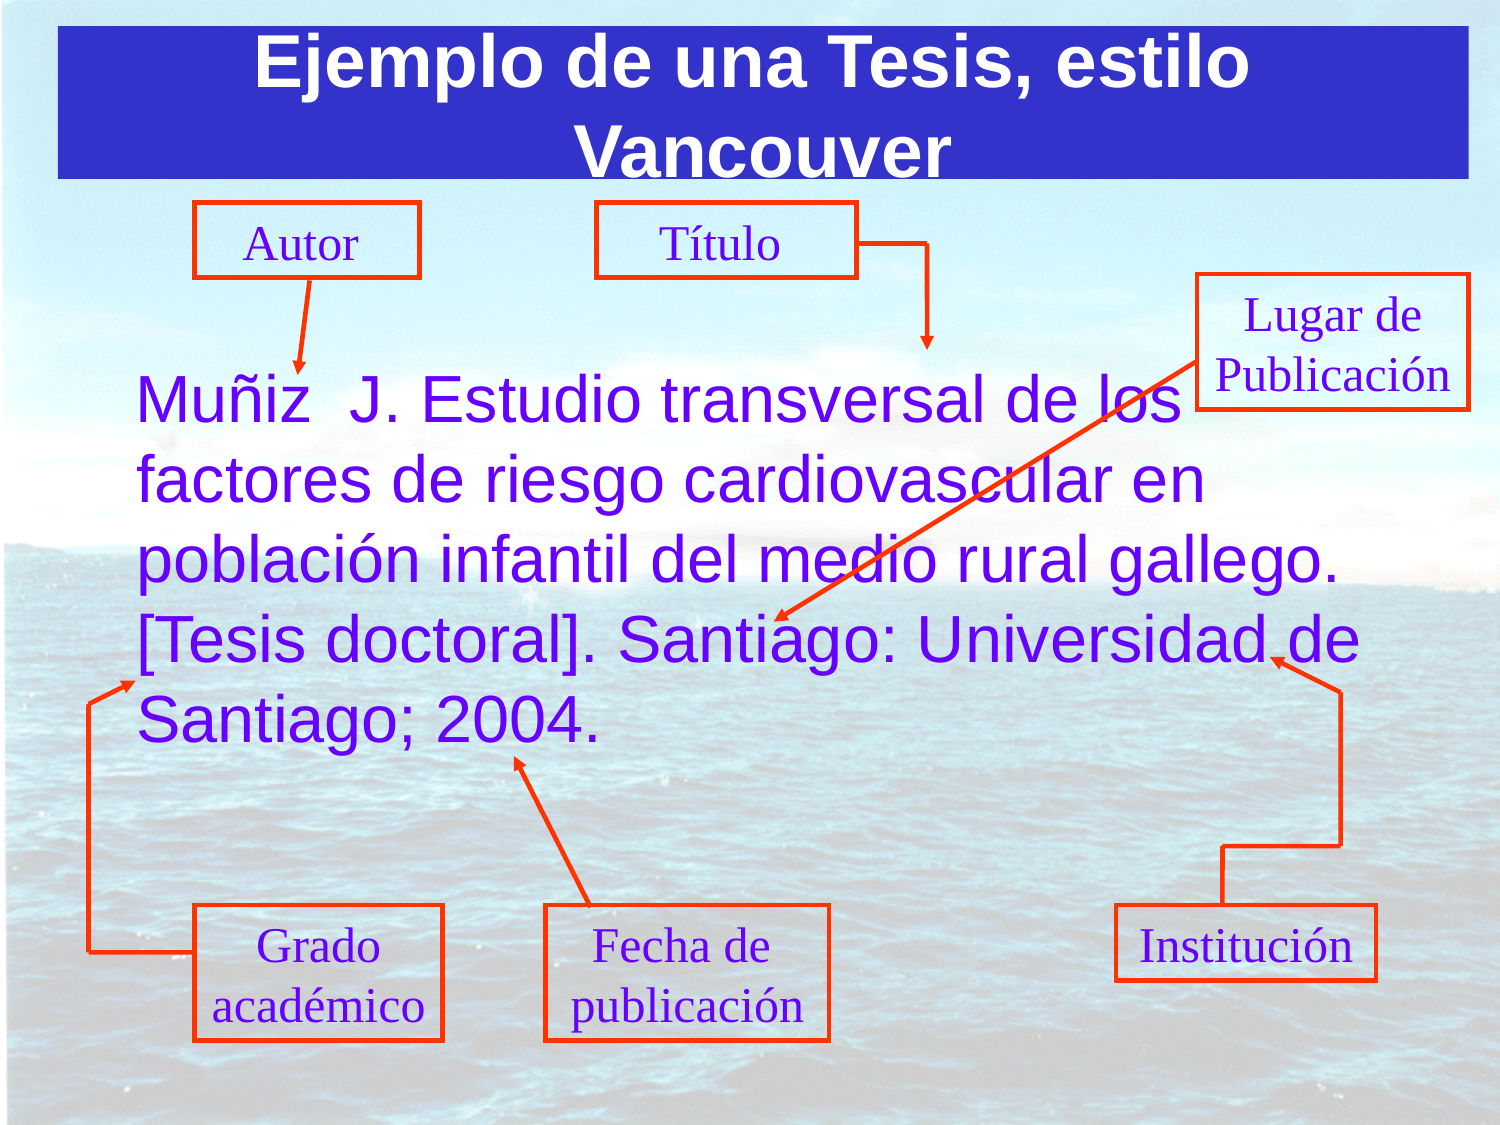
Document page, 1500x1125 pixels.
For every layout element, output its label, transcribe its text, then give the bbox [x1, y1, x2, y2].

text_box Título [596, 202, 857, 278]
text_box [88, 680, 136, 705]
picture [0, 0, 1500, 1125]
text_box Grado académico [194, 904, 443, 1041]
text_box [920, 243, 934, 350]
text_box Muñiz J. Estudio transversal de los factores de riesgo cardiovascular en población infantil del medio rural gallego. [Tesis doctoral]. Santiago: Universidad de Santiago; 2004. [64, 255, 1415, 993]
text_box [513, 755, 591, 908]
text_box [1269, 656, 1341, 693]
text_box Institución [1116, 904, 1376, 981]
text_box Lugar de Publicación [1197, 274, 1469, 410]
text_box Fecha de publicación [545, 905, 830, 1041]
text_box [773, 361, 1196, 622]
text_box Autor [194, 202, 420, 278]
title Ejemplo de una Tesis, estilo Vancouver [57, 26, 1469, 179]
text_box [293, 280, 310, 376]
